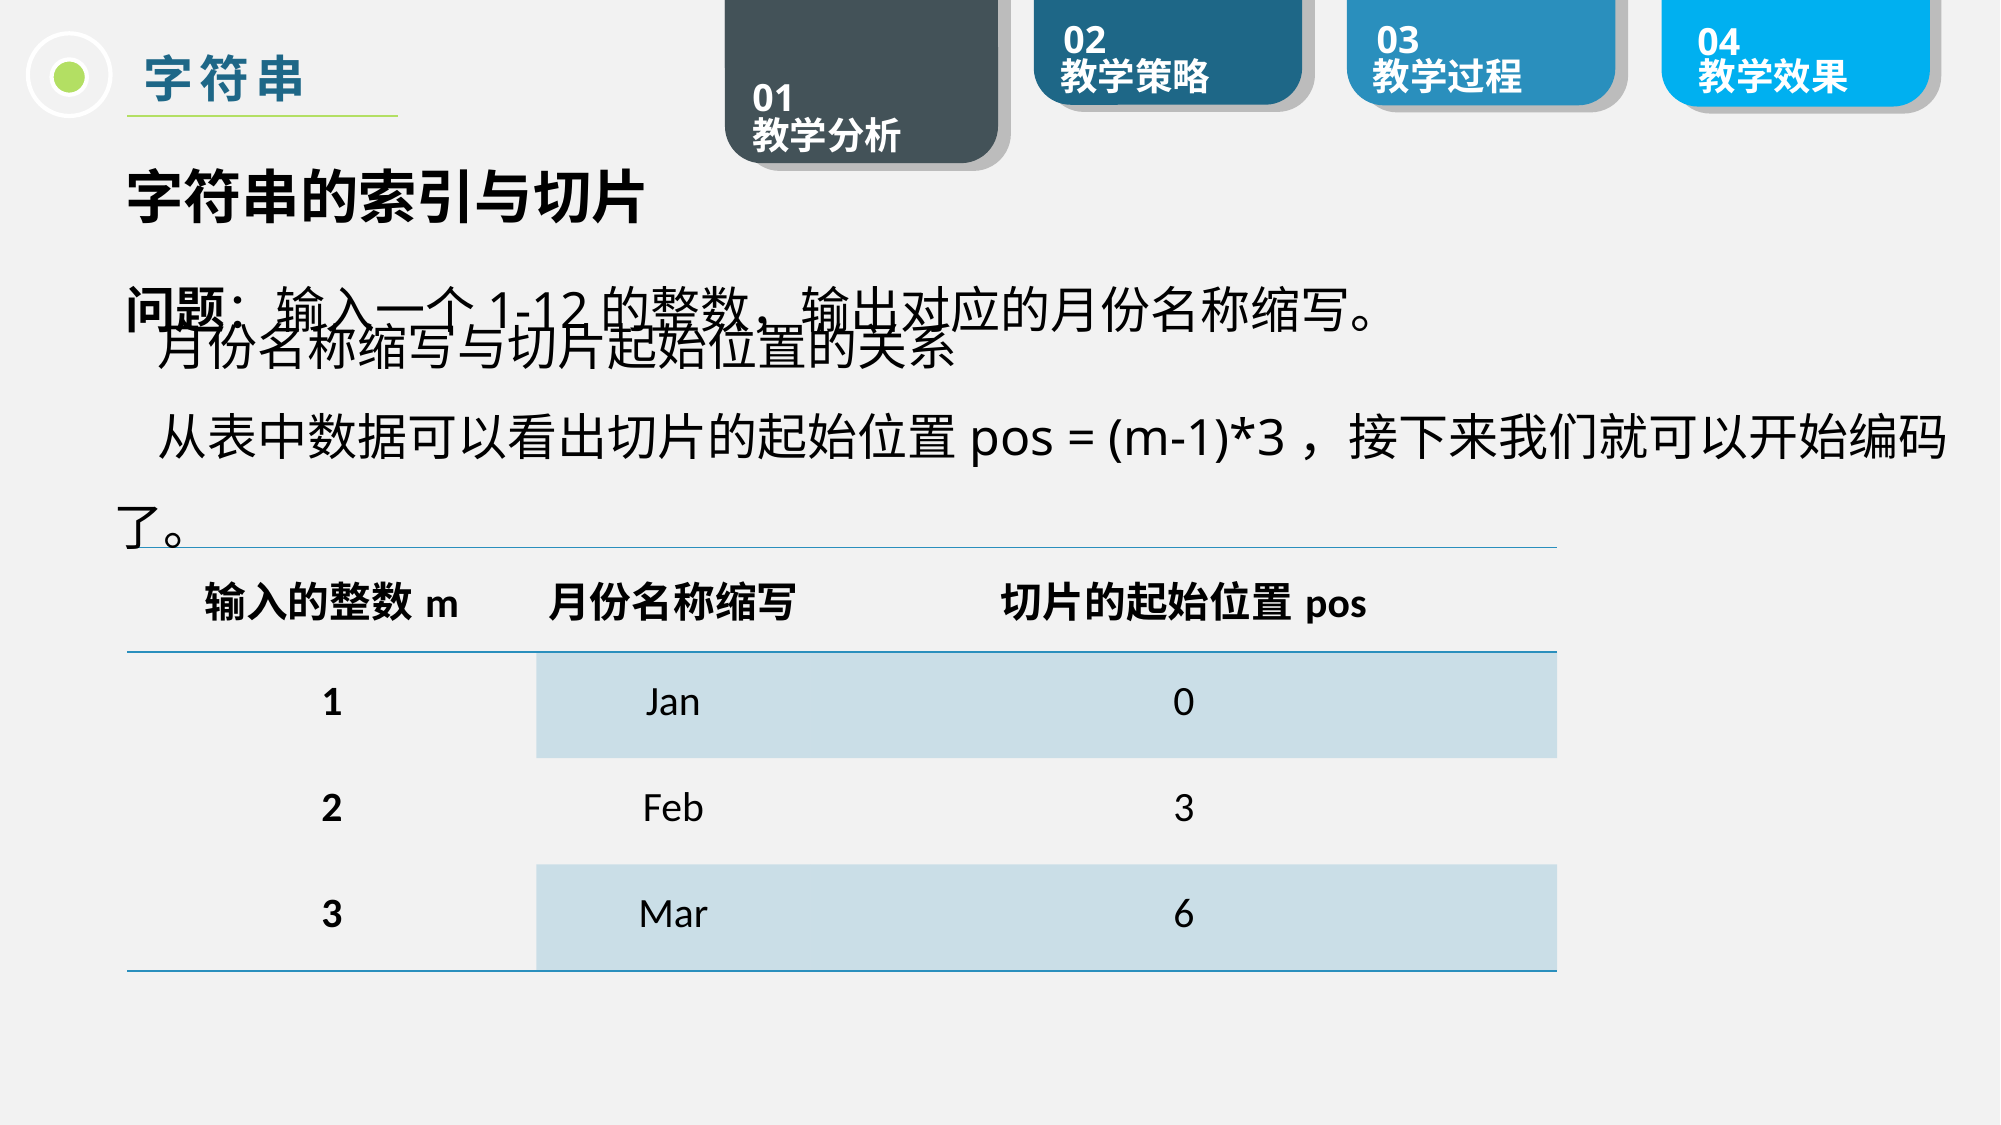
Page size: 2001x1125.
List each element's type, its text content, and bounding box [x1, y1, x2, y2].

table_cell 3 [127, 864, 536, 970]
table_cell Mar [536, 864, 811, 970]
table_cell 2 [127, 758, 536, 864]
table_cell 6 [811, 864, 1557, 970]
text_box 问题：输入一个1-12的整数，输出对应的月份名称缩写。 [110, 240, 1947, 322]
table_header 月份名称缩写 [536, 548, 811, 651]
table_cell 1 [127, 653, 536, 758]
table_cell Feb [536, 758, 811, 864]
text_box 字符串的索引与切片 [110, 118, 2000, 238]
table_cell 3 [811, 758, 1557, 864]
table_header 切片的起始位置pos [811, 548, 1557, 651]
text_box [27, 33, 111, 117]
table_header 输入的整数m [127, 548, 536, 651]
table_cell 0 [811, 653, 1557, 758]
text_box 月份名称缩写与切片起始位置的关系 从表中数据可以看出切片的起始位置pos = (m-1)*3，接下来我们就可以开始编码了。 [98, 322, 2000, 518]
text_box 字符串 [128, 40, 1155, 115]
table_cell Jan [536, 653, 811, 758]
